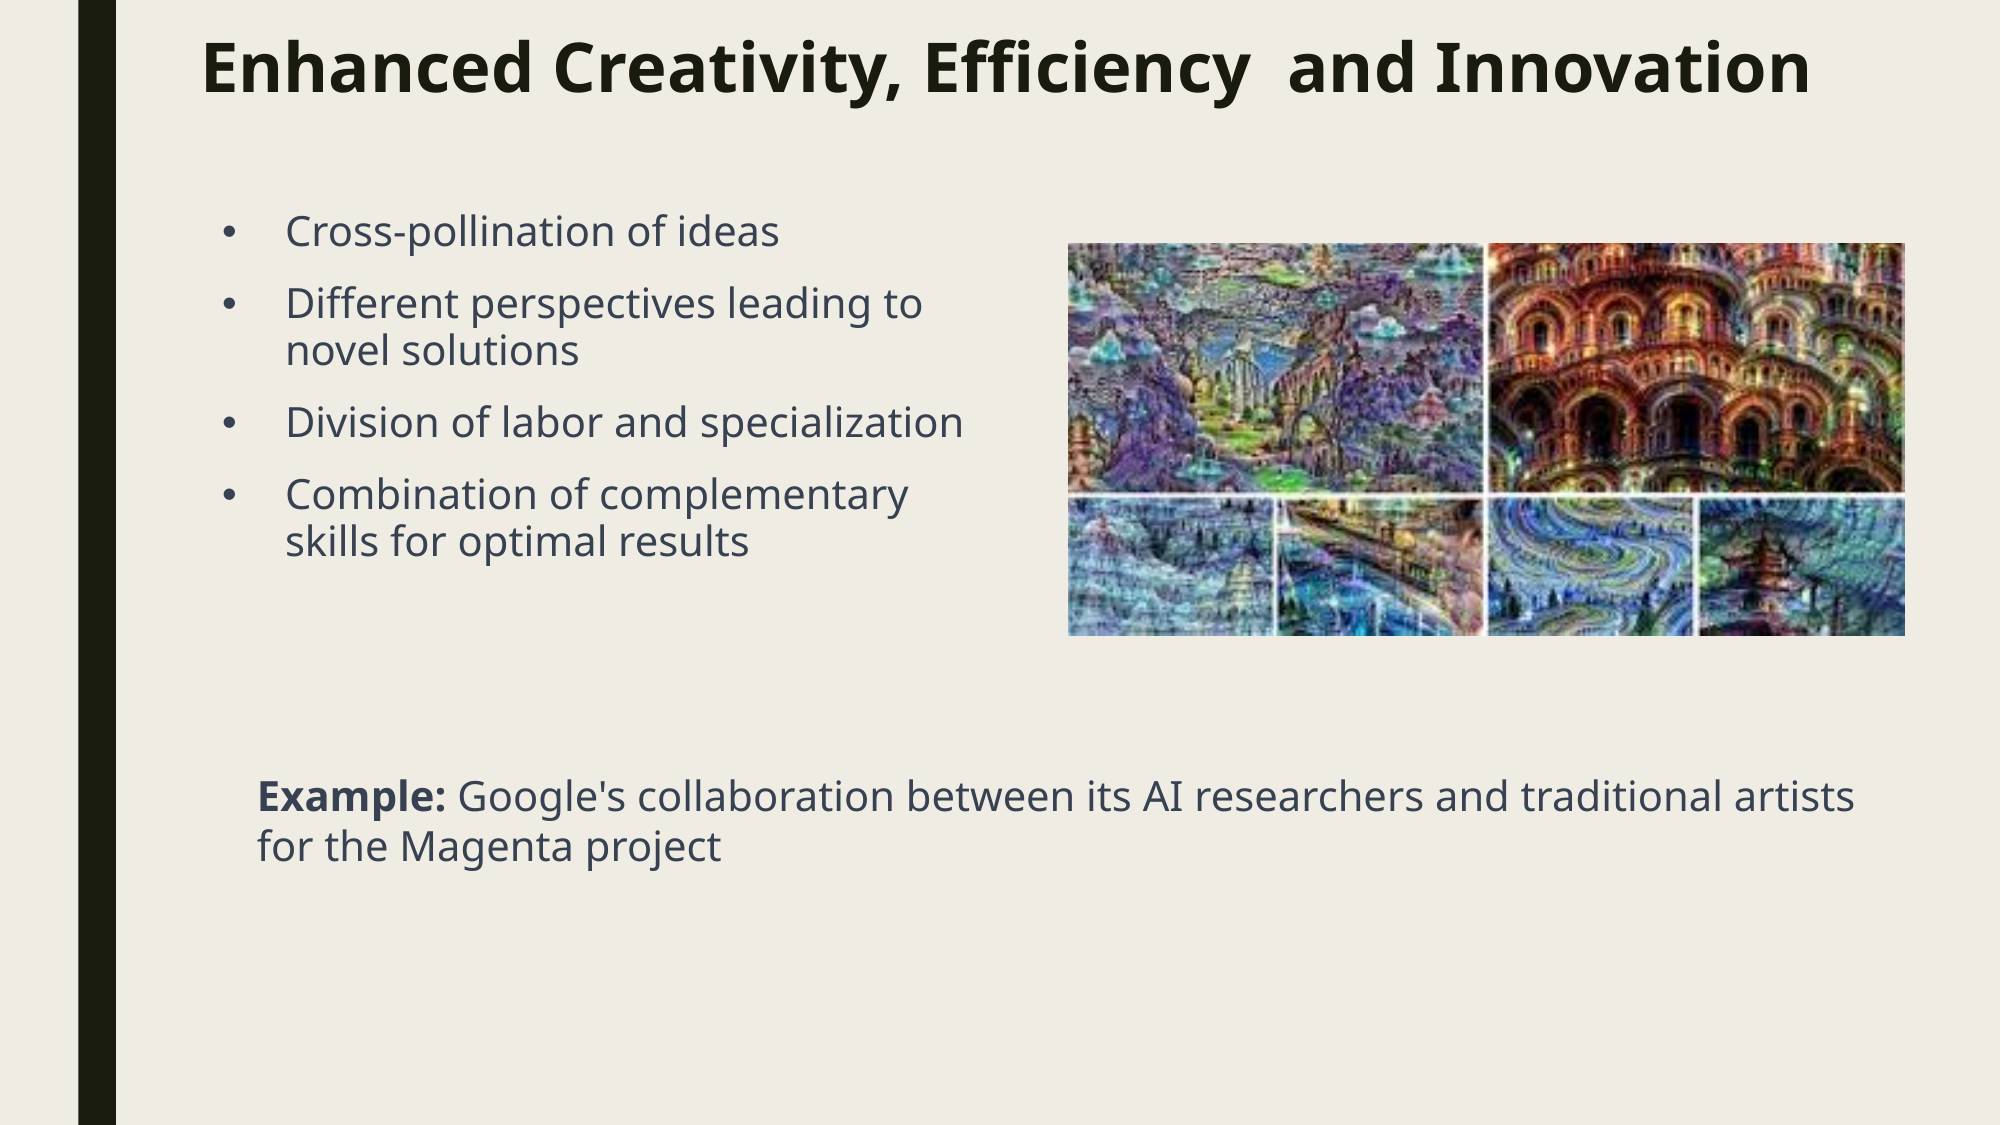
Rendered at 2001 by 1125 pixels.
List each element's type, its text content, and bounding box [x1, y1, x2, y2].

text_box Example: Google's collaboration between its AI researchers and traditional artists for the Magenta project [242, 761, 1905, 877]
list Cross-pollination of ideas Different perspectives leading to novel solutions Division of labor and specialization Combination of complementary skills for optimal results [206, 201, 1000, 624]
picture [1068, 243, 1905, 636]
title Enhanced Creativity, Efficiency and Innovation [185, 26, 1870, 184]
